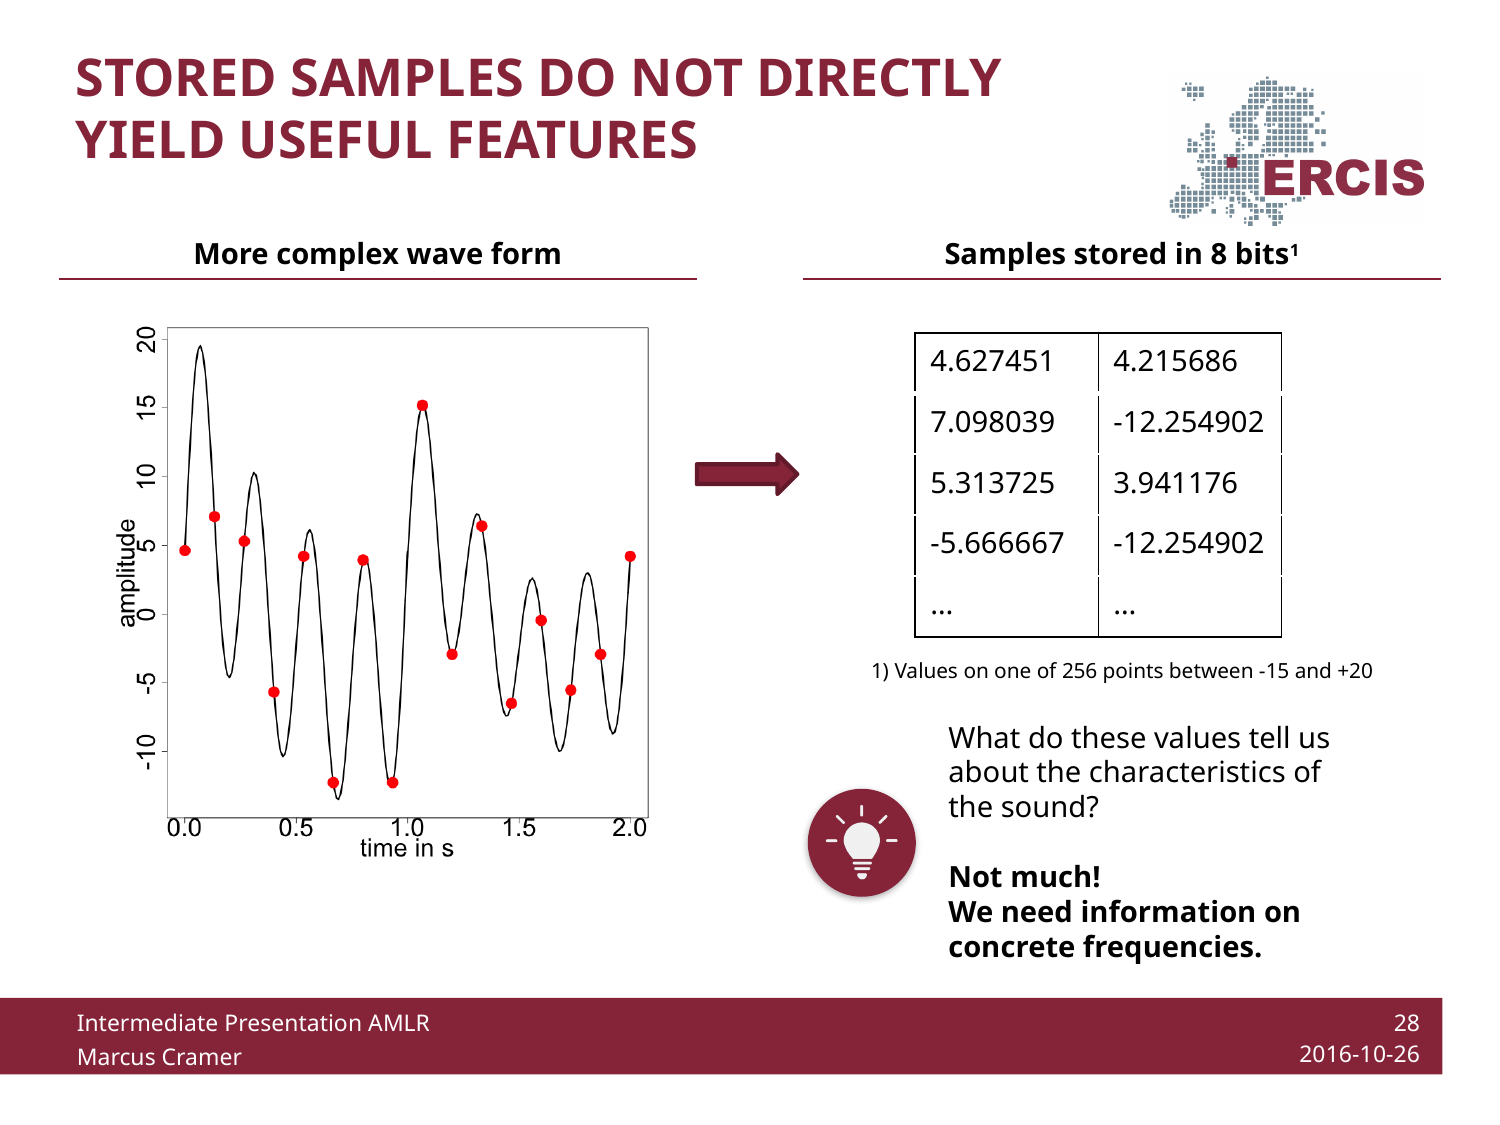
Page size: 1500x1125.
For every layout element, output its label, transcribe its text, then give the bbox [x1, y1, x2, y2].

table_cell 3.941176 [1099, 455, 1281, 514]
table_cell 5.313725 [916, 455, 1098, 514]
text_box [58, 228, 698, 280]
title Stored samples do not directly yield useful features [61, 36, 1128, 116]
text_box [802, 228, 1442, 280]
table_header 4.627451 [916, 334, 1098, 391]
table_cell … [1099, 577, 1281, 636]
table_cell -5.666667 [916, 516, 1098, 575]
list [105, 306, 668, 869]
table_cell -12.254902 [1099, 516, 1281, 575]
table_cell -12.254902 [1099, 396, 1281, 453]
table_cell … [916, 577, 1098, 636]
picture [1167, 72, 1426, 228]
text_box [694, 452, 800, 496]
text_box 1) Values on one of 256 points between -15 and +20 [856, 650, 1394, 691]
table_cell 7.098039 [916, 396, 1098, 453]
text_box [807, 788, 917, 898]
table_header 4.215686 [1099, 334, 1281, 391]
text_box What do these values tell us about the characteristics of the sound? Not much! We need information on concrete frequencies. [933, 711, 1347, 971]
